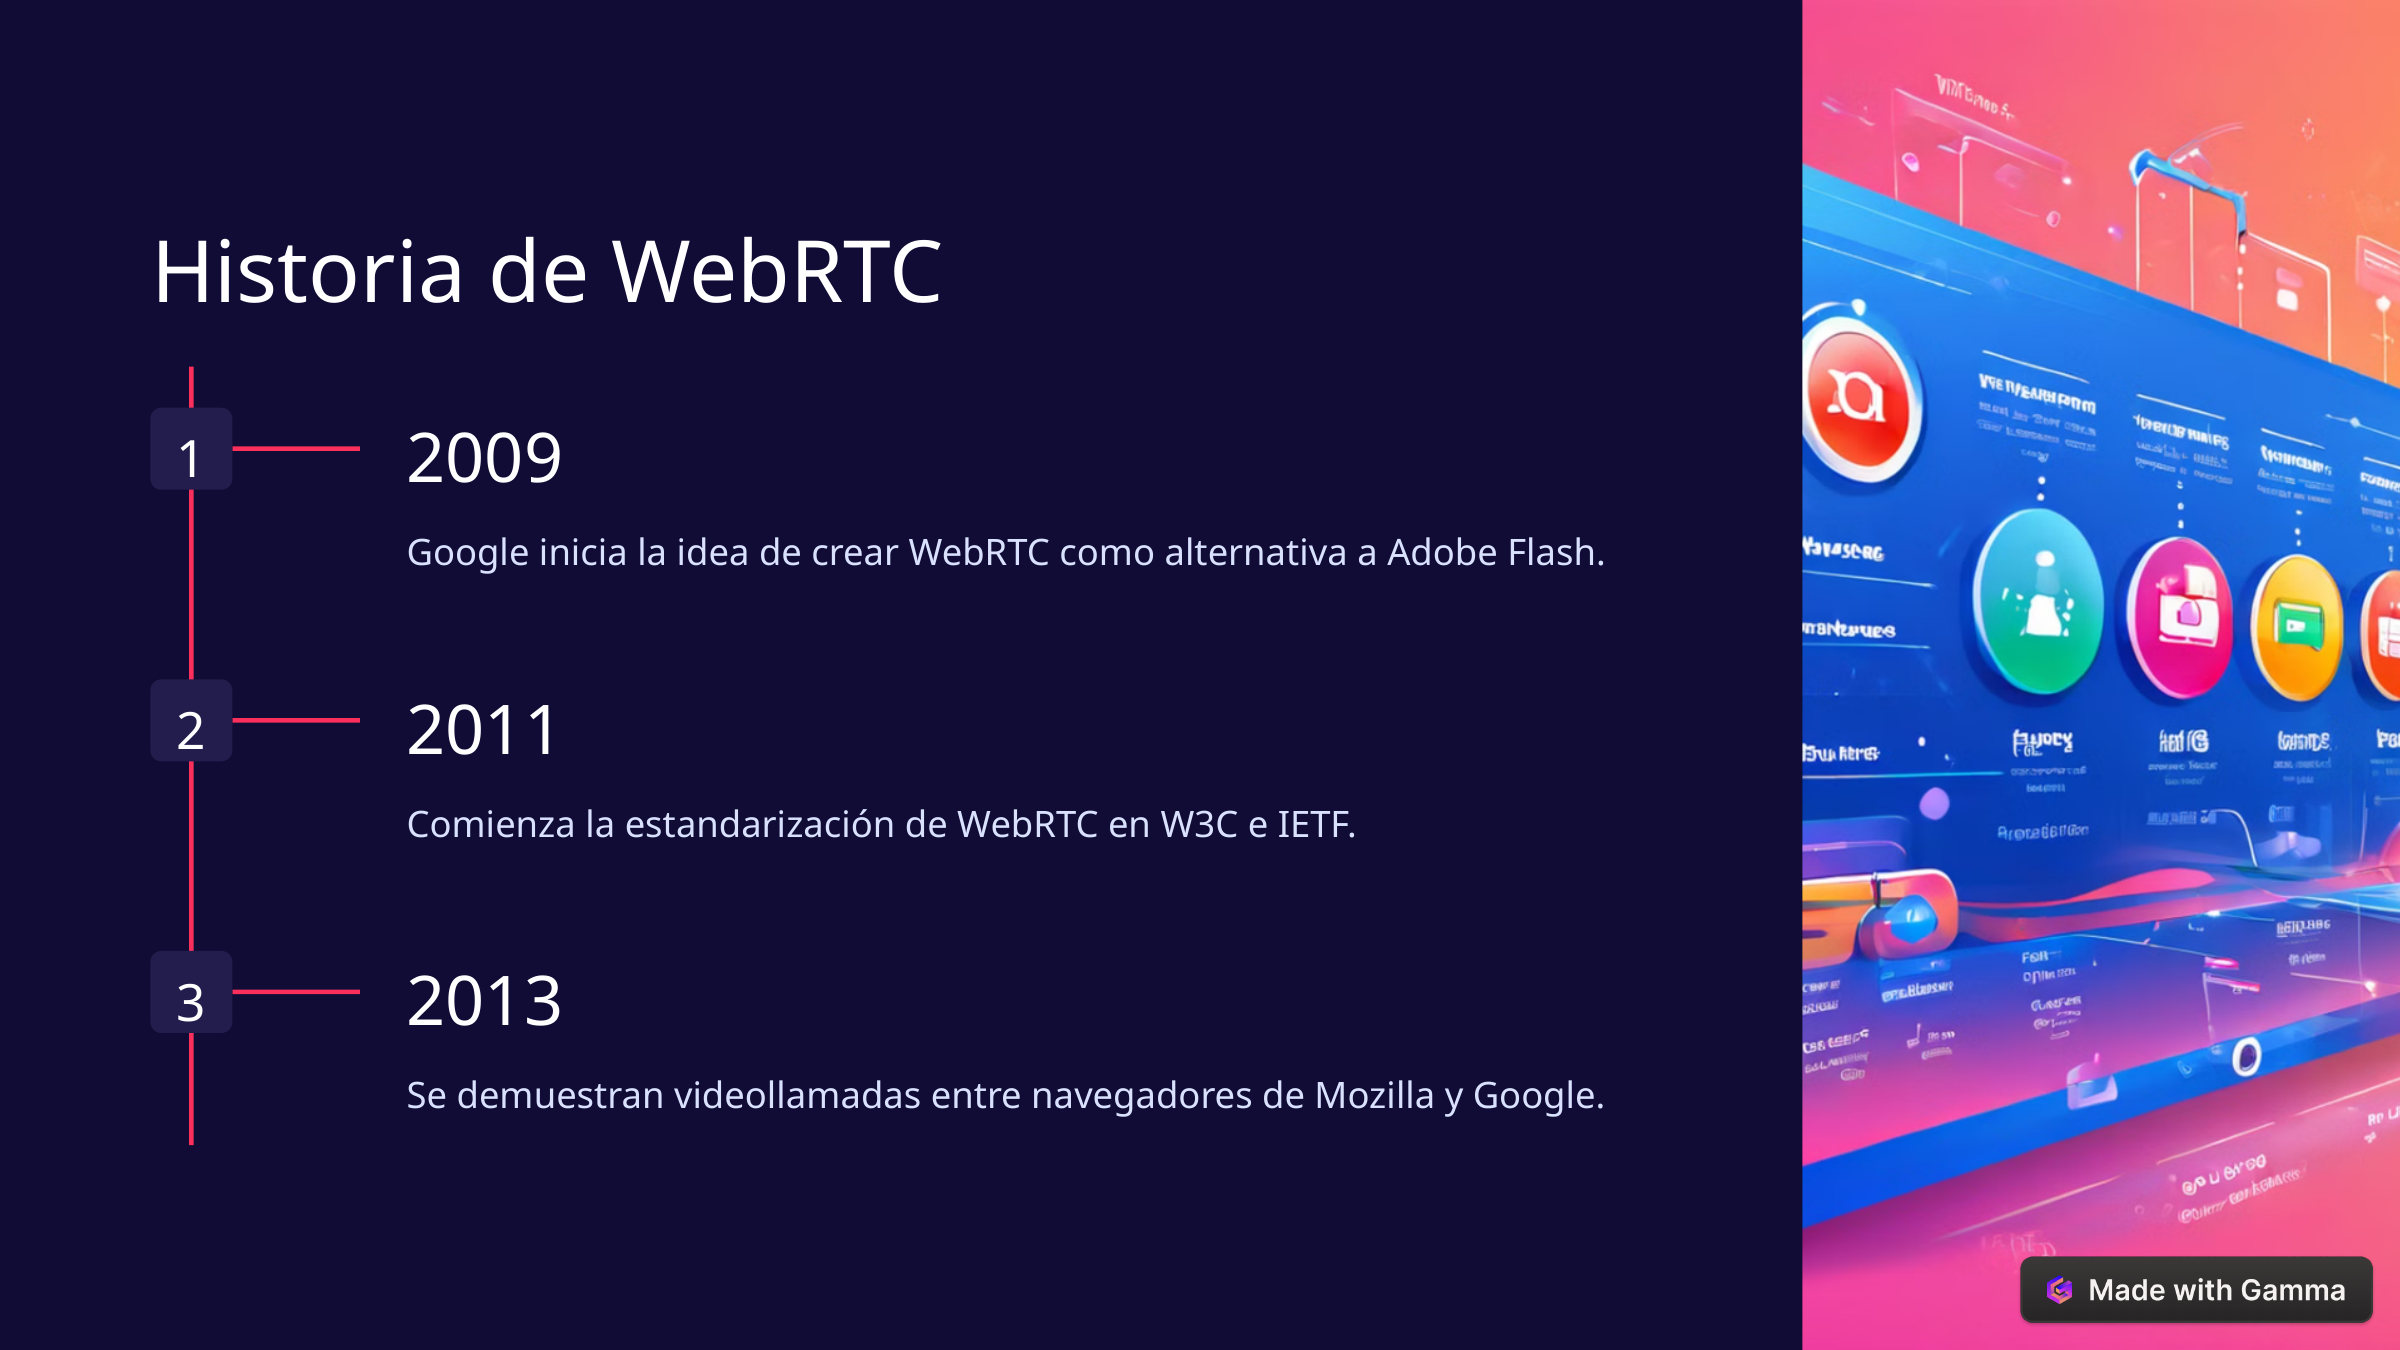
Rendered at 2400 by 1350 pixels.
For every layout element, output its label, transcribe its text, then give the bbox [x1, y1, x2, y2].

text_box [0, 0, 1801, 1350]
text_box [189, 762, 194, 950]
text_box 3 [177, 959, 205, 1025]
text_box 1 [183, 416, 200, 481]
text_box 2011 [391, 674, 1078, 761]
text_box Comienza la estandarización de WebRTC en W3C e IETF. [391, 782, 1664, 837]
picture [1801, 0, 2400, 1350]
text_box [233, 989, 360, 995]
text_box [150, 407, 233, 490]
text_box 2009 [391, 403, 1078, 489]
text_box [189, 1033, 194, 1146]
text_box 2 [178, 688, 205, 753]
text_box [233, 718, 360, 723]
text_box Historia de WebRTC [136, 204, 995, 312]
text_box Se demuestran videollamadas entre navegadores de Mozilla y Google. [391, 1053, 1664, 1109]
text_box [150, 950, 233, 1033]
text_box [233, 446, 360, 451]
text_box [189, 366, 194, 407]
text_box Google inicia la idea de crear WebRTC como alternativa a Adobe Flash. [391, 510, 1664, 566]
text_box [150, 679, 233, 762]
text_box [189, 490, 194, 679]
text_box 2013 [391, 946, 1078, 1033]
